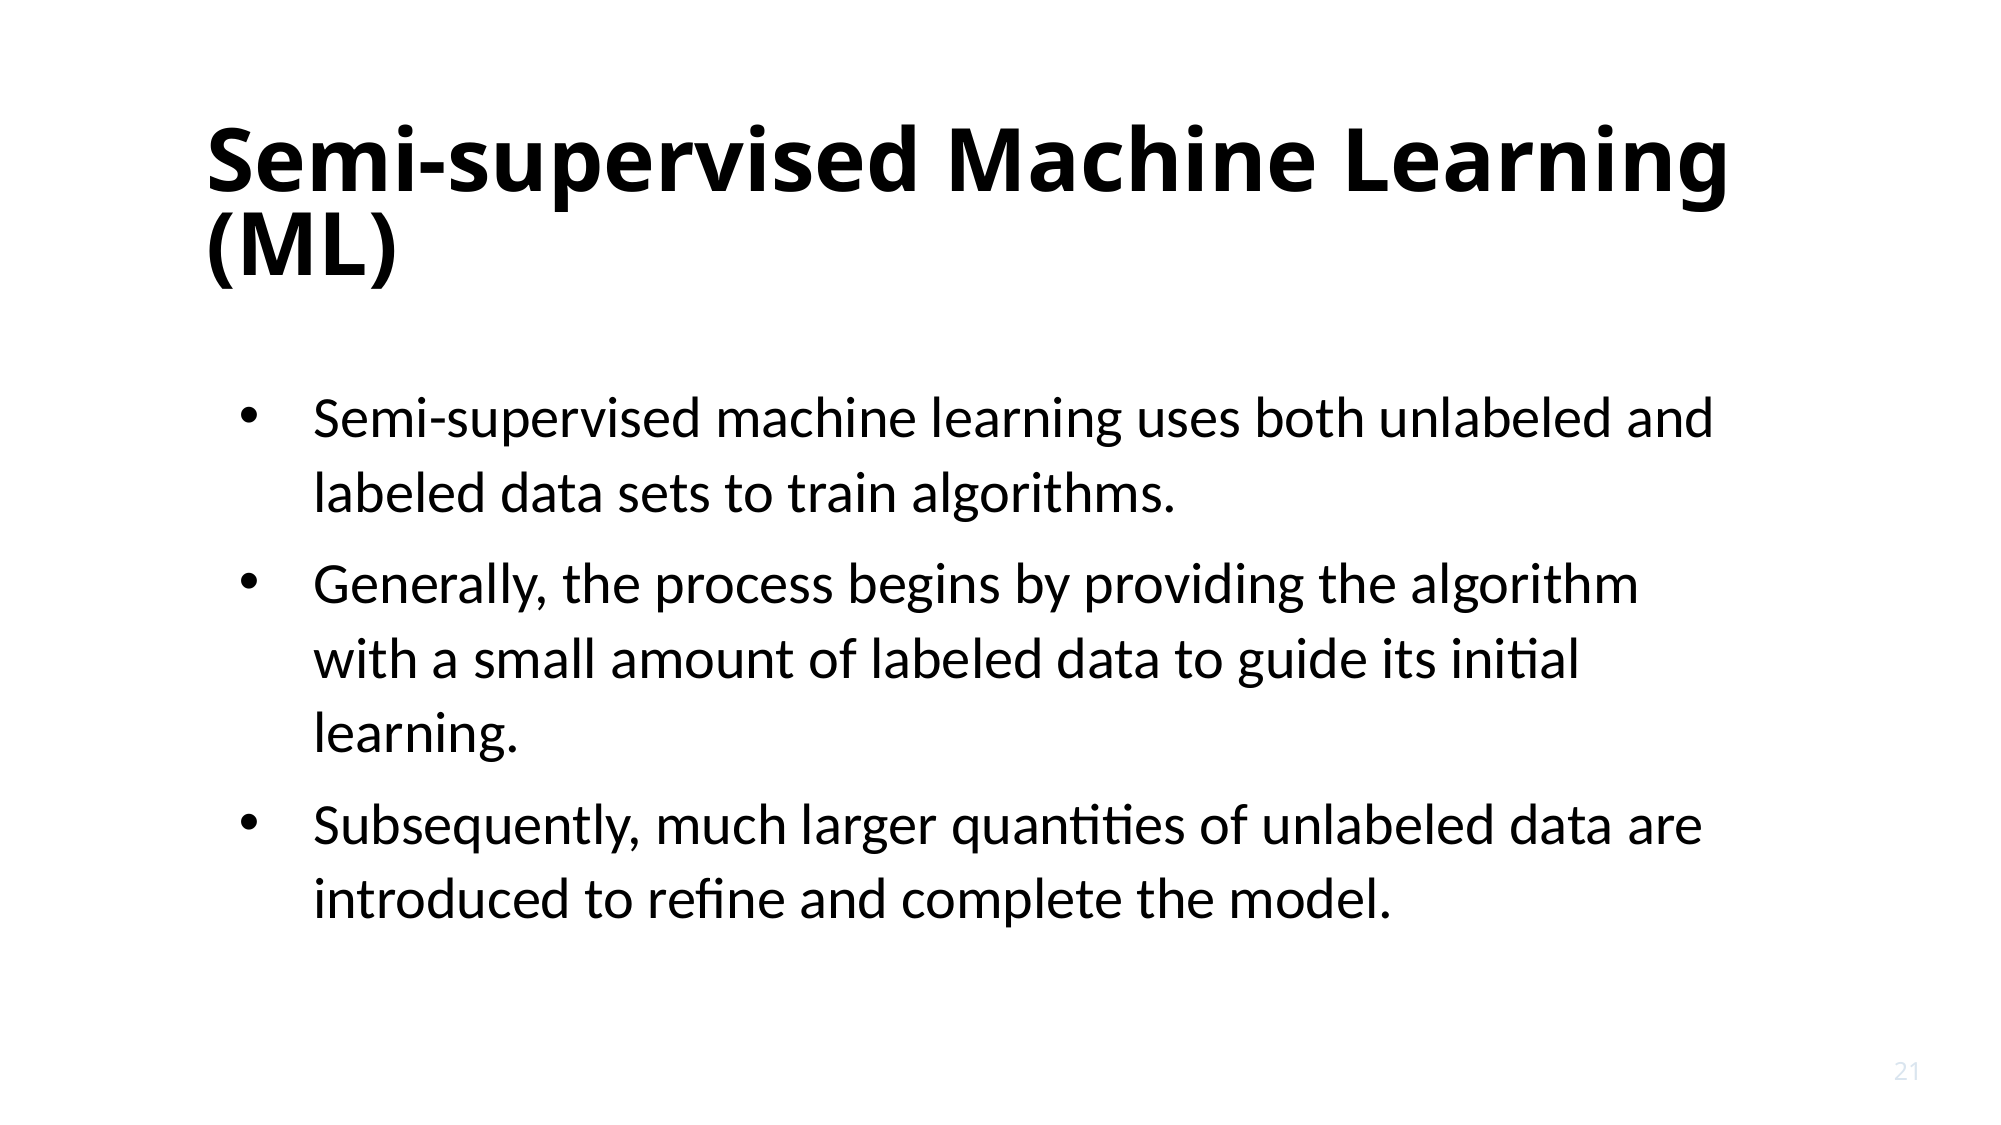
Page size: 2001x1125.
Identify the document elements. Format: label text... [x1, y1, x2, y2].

slide_number 21 [1665, 1042, 1938, 1103]
title Semi-supervised Machine Learning (ML) [191, 75, 1782, 300]
list Semi-supervised machine learning uses both unlabeled and labeled data sets to train algorithms. Generally, the process begins by providing the algorithm with a small amount of labeled data to guide its initial learning. Subsequently, much larger quantities of unlabeled data are introduced to refine and complete the model. [223, 366, 1748, 1073]
